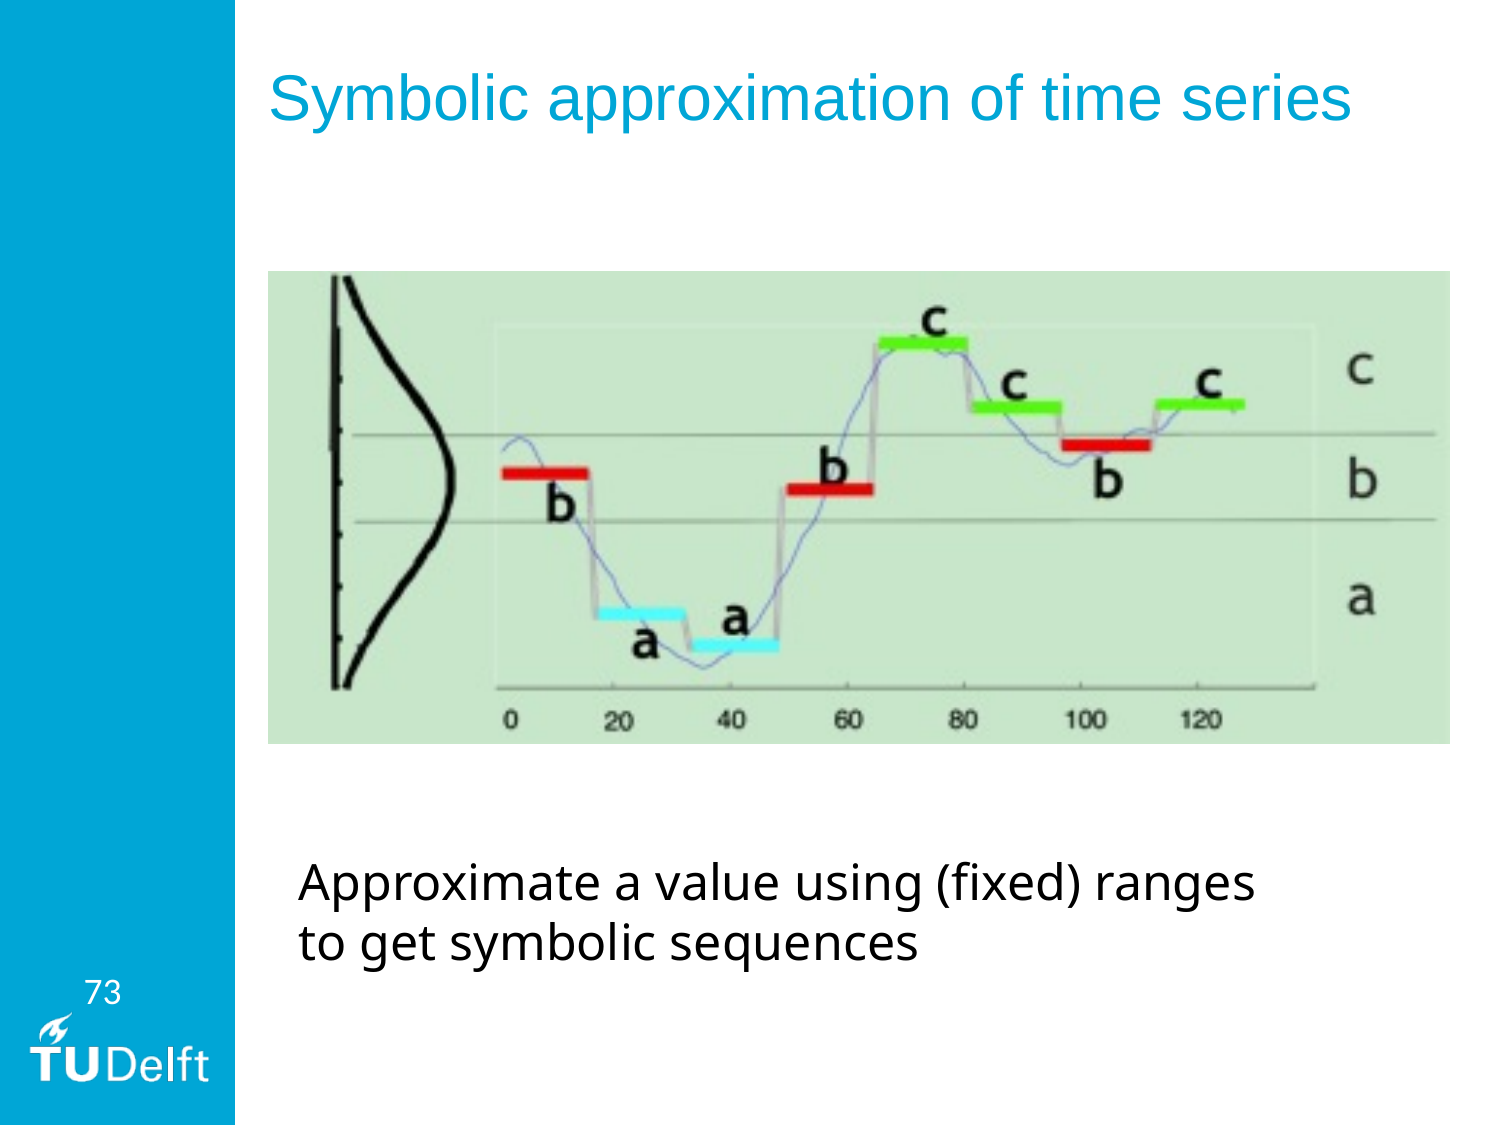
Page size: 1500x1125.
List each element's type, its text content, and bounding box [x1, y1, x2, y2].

picture [267, 271, 1451, 744]
text_box Approximate a value using (fixed) ranges to get symbolic sequences [283, 842, 1272, 978]
title Symbolic approximation of time series [268, 55, 1423, 231]
